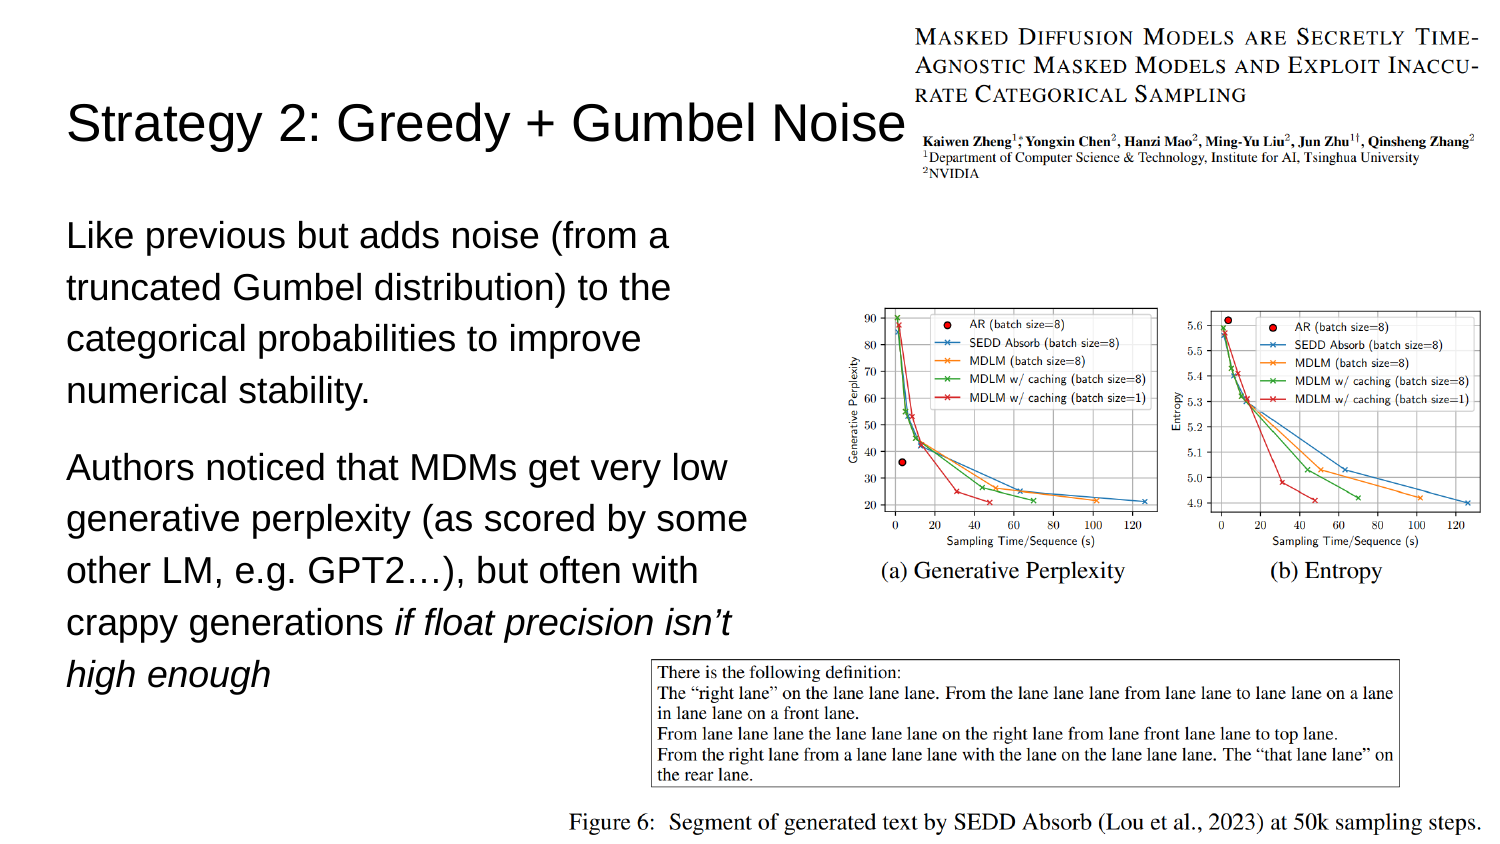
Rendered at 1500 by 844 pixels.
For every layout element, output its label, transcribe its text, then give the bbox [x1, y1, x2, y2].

picture [836, 301, 1491, 586]
picture [556, 653, 1491, 837]
title Strategy 2: Greedy + Gumbel Noise [51, 72, 903, 167]
picture [908, 19, 1491, 183]
list Like previous but adds noise (from a truncated Gumbel distribution) to the categorical probabilities to improve numerical stability. Authors noticed that MDMs get very low generative perplexity (as scored by some other LM, e.g. GPT2…), but often with crappy generations if float precision isn’t high enough [51, 189, 809, 750]
